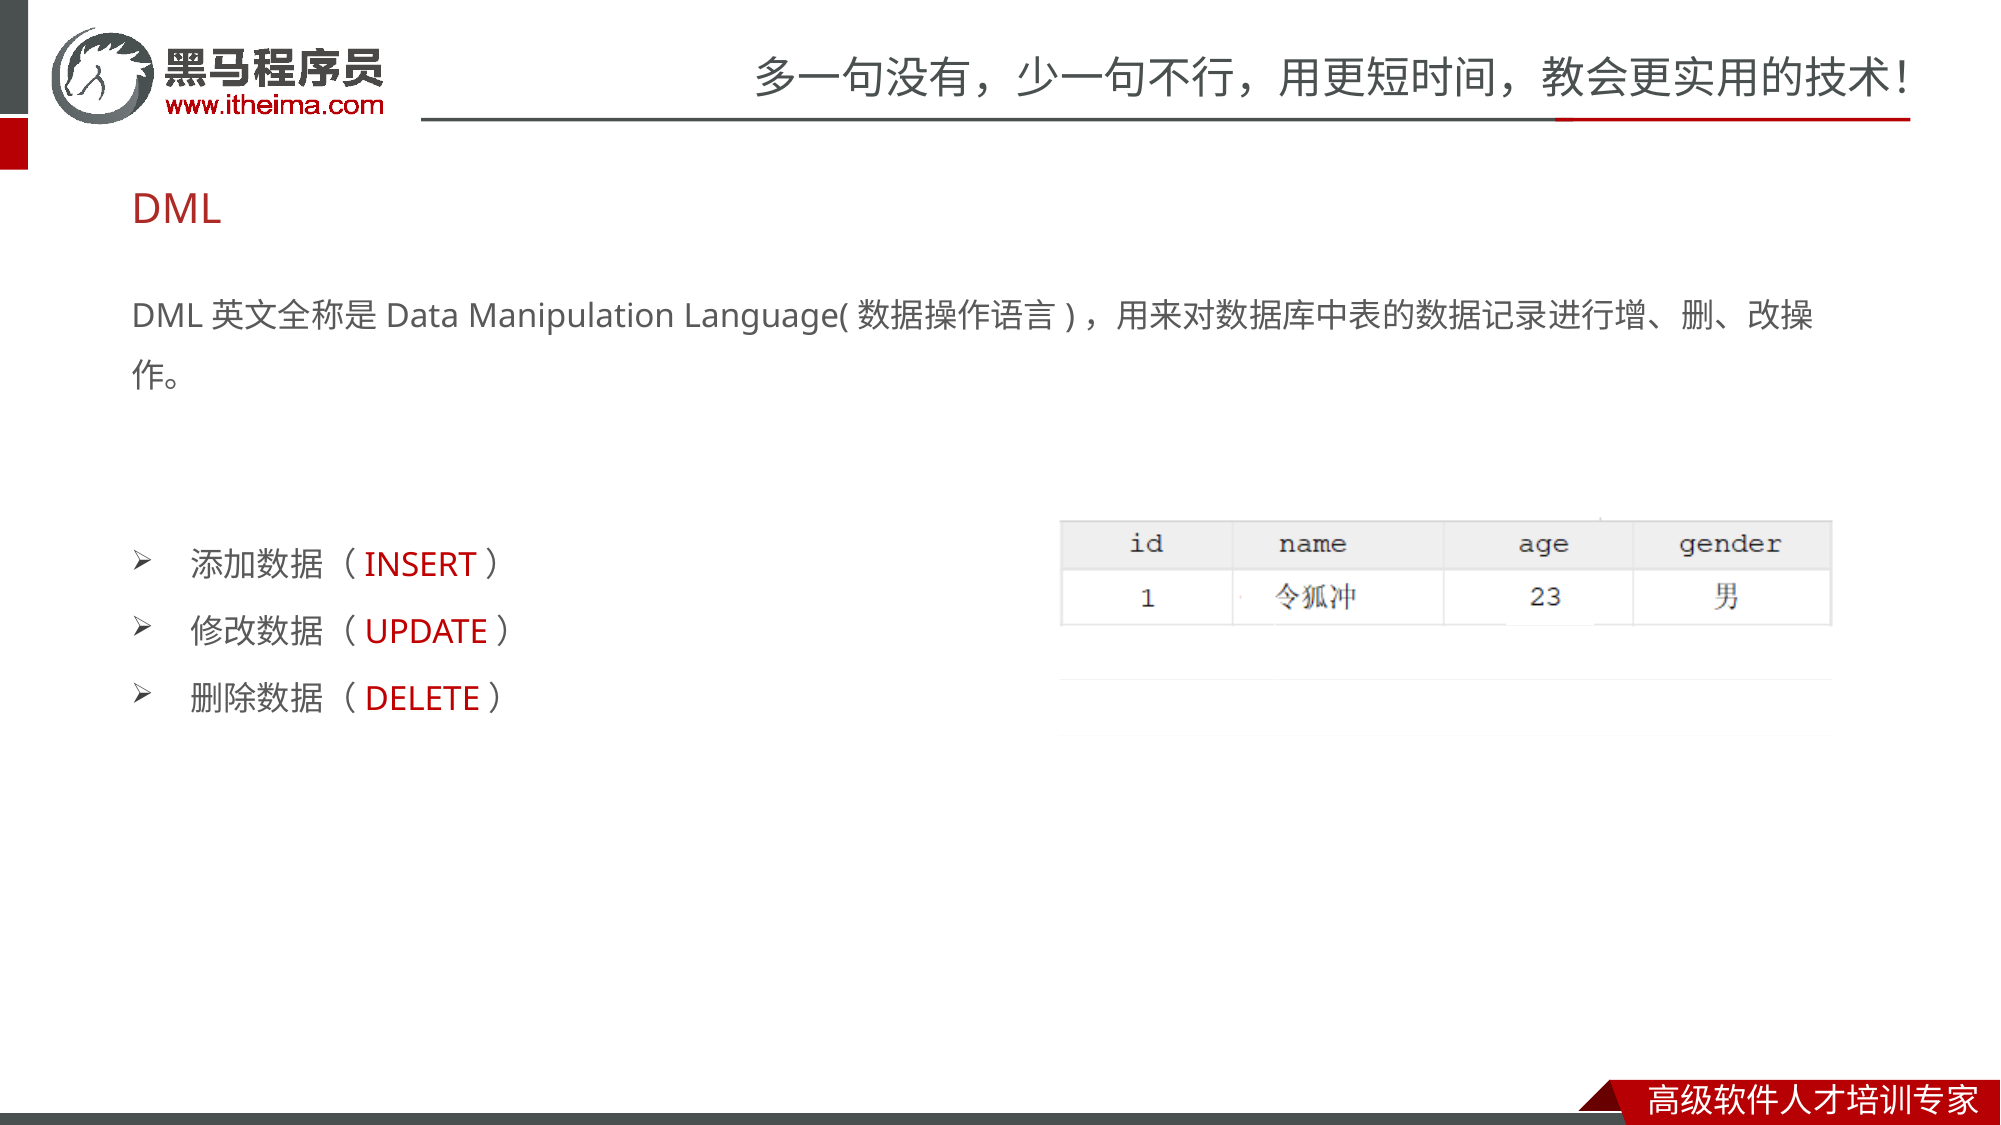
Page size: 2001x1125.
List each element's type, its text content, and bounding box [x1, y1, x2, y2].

list DML英文全称是Data Manipulation Language(数据操作语言)，用来对数据库中表的数据记录进行增、删、改操作。 [116, 266, 1872, 352]
picture [1056, 515, 1836, 740]
text_box 添加数据（INSERT） 修改数据（UPDATE） 删除数据（DELETE） [116, 516, 940, 758]
picture [50, 26, 384, 125]
title DML [116, 164, 1872, 250]
